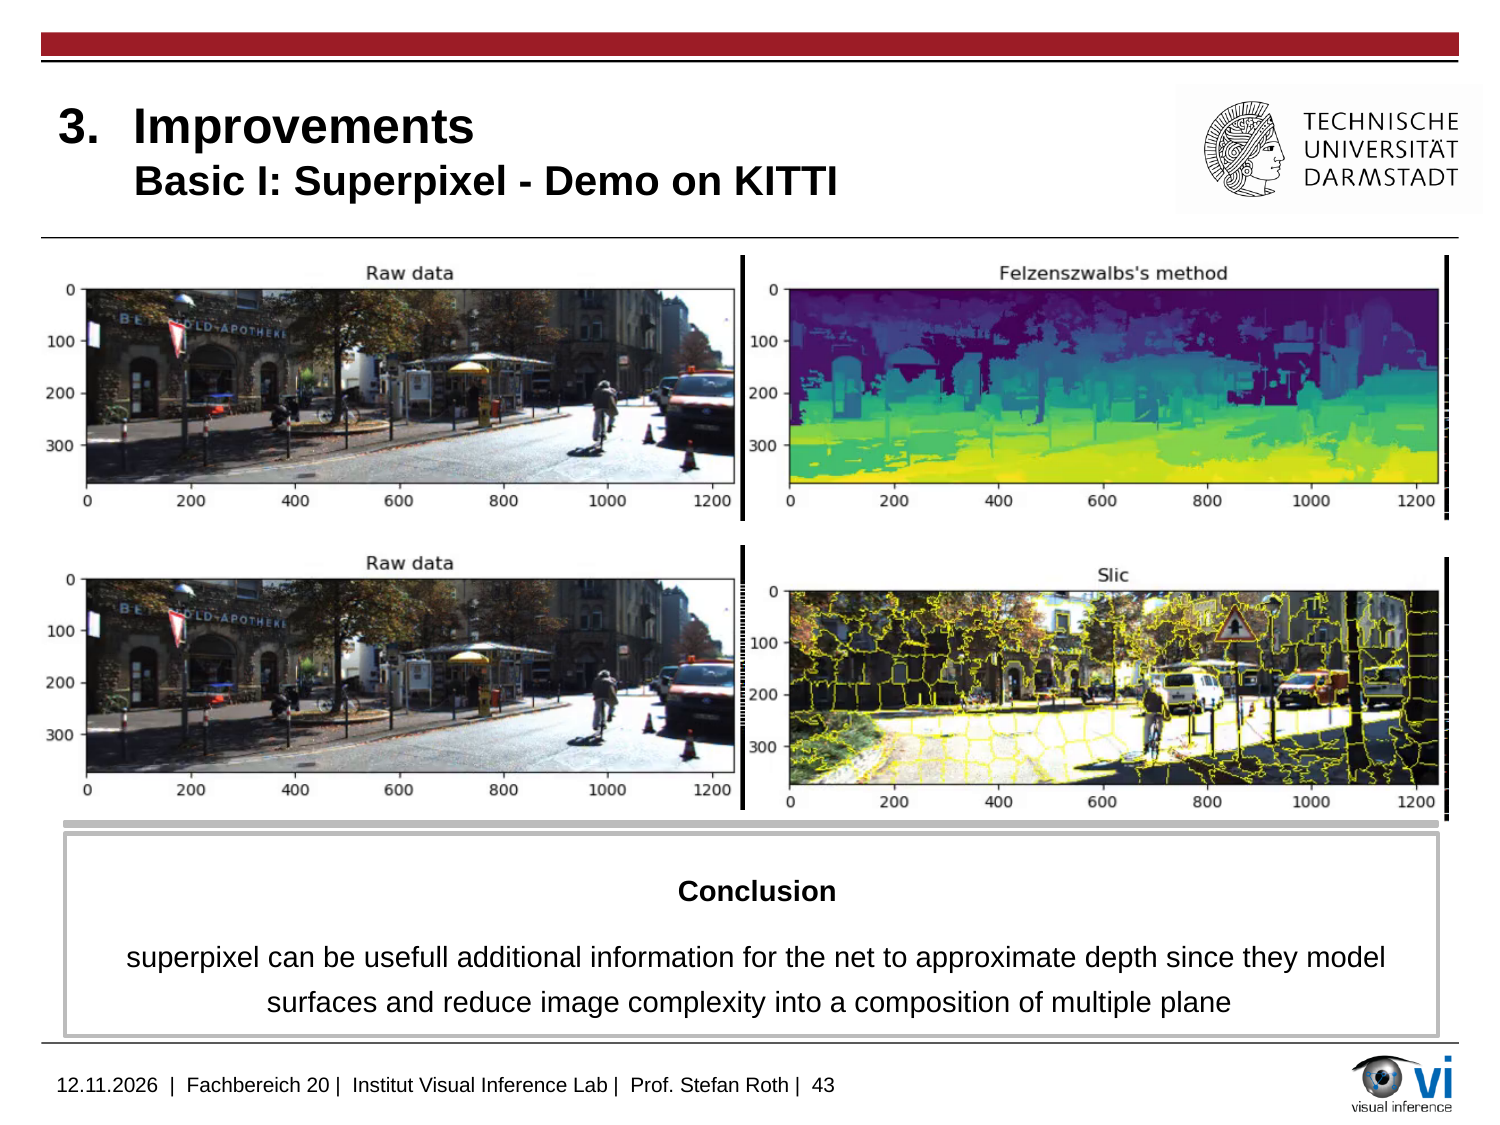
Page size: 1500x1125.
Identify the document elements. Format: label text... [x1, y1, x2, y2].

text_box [747, 254, 1450, 522]
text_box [64, 821, 1439, 1037]
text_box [31, 544, 746, 811]
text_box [31, 254, 746, 522]
picture [1175, 84, 1483, 214]
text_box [745, 556, 1450, 823]
title Improvements Basic I: Superpixel - Demo on KITTI [58, 79, 1149, 218]
picture [1351, 1055, 1500, 1112]
